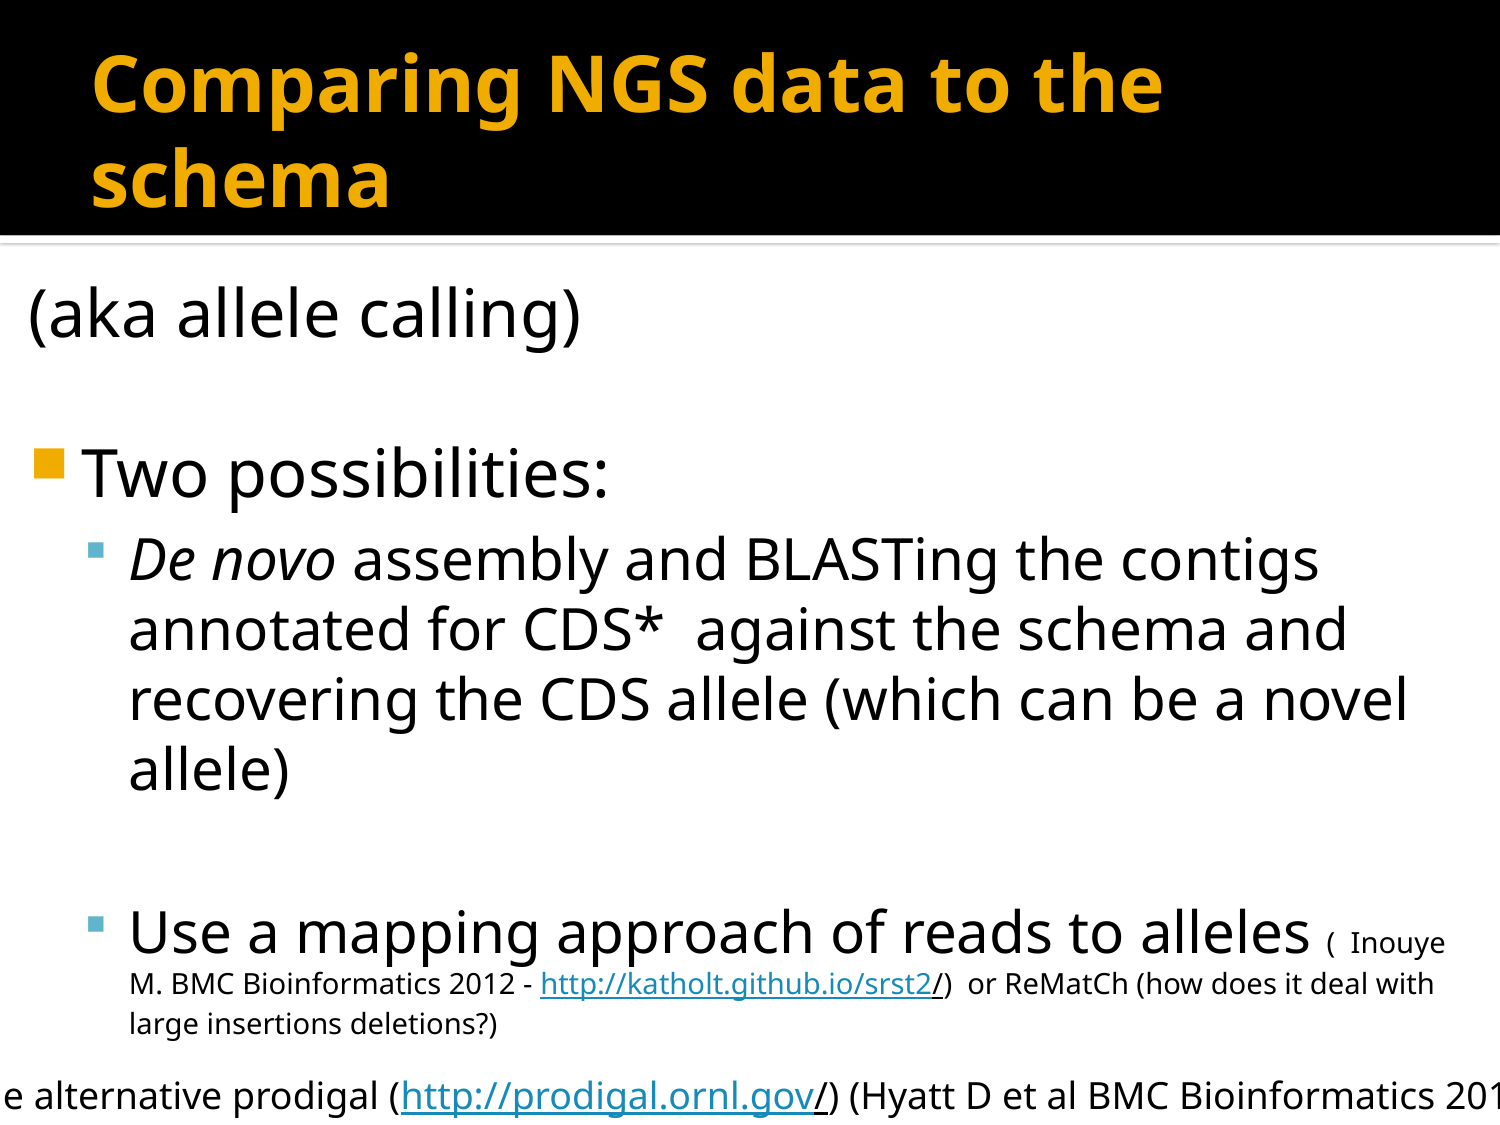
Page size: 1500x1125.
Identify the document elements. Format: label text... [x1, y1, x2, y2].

list (aka allele calling) Two possibilities: De novo assembly and BLASTing the contigs annotated for CDS* against the schema and recovering the CDS allele (which can be a novel allele) Use a mapping approach of reads to alleles ( Inouye M. BMC Bioinformatics 2012 - http://katholt.github.io/srst2/) or ReMatCh (how does it deal with large insertions deletions?) [0, 255, 1473, 1015]
title Comparing NGS data to the schema [75, 25, 1425, 231]
text_box *One alternative prodigal (http://prodigal.ornl.gov/) (Hyatt D et al BMC Bioinformatics 2010) [0, 1064, 1500, 1125]
